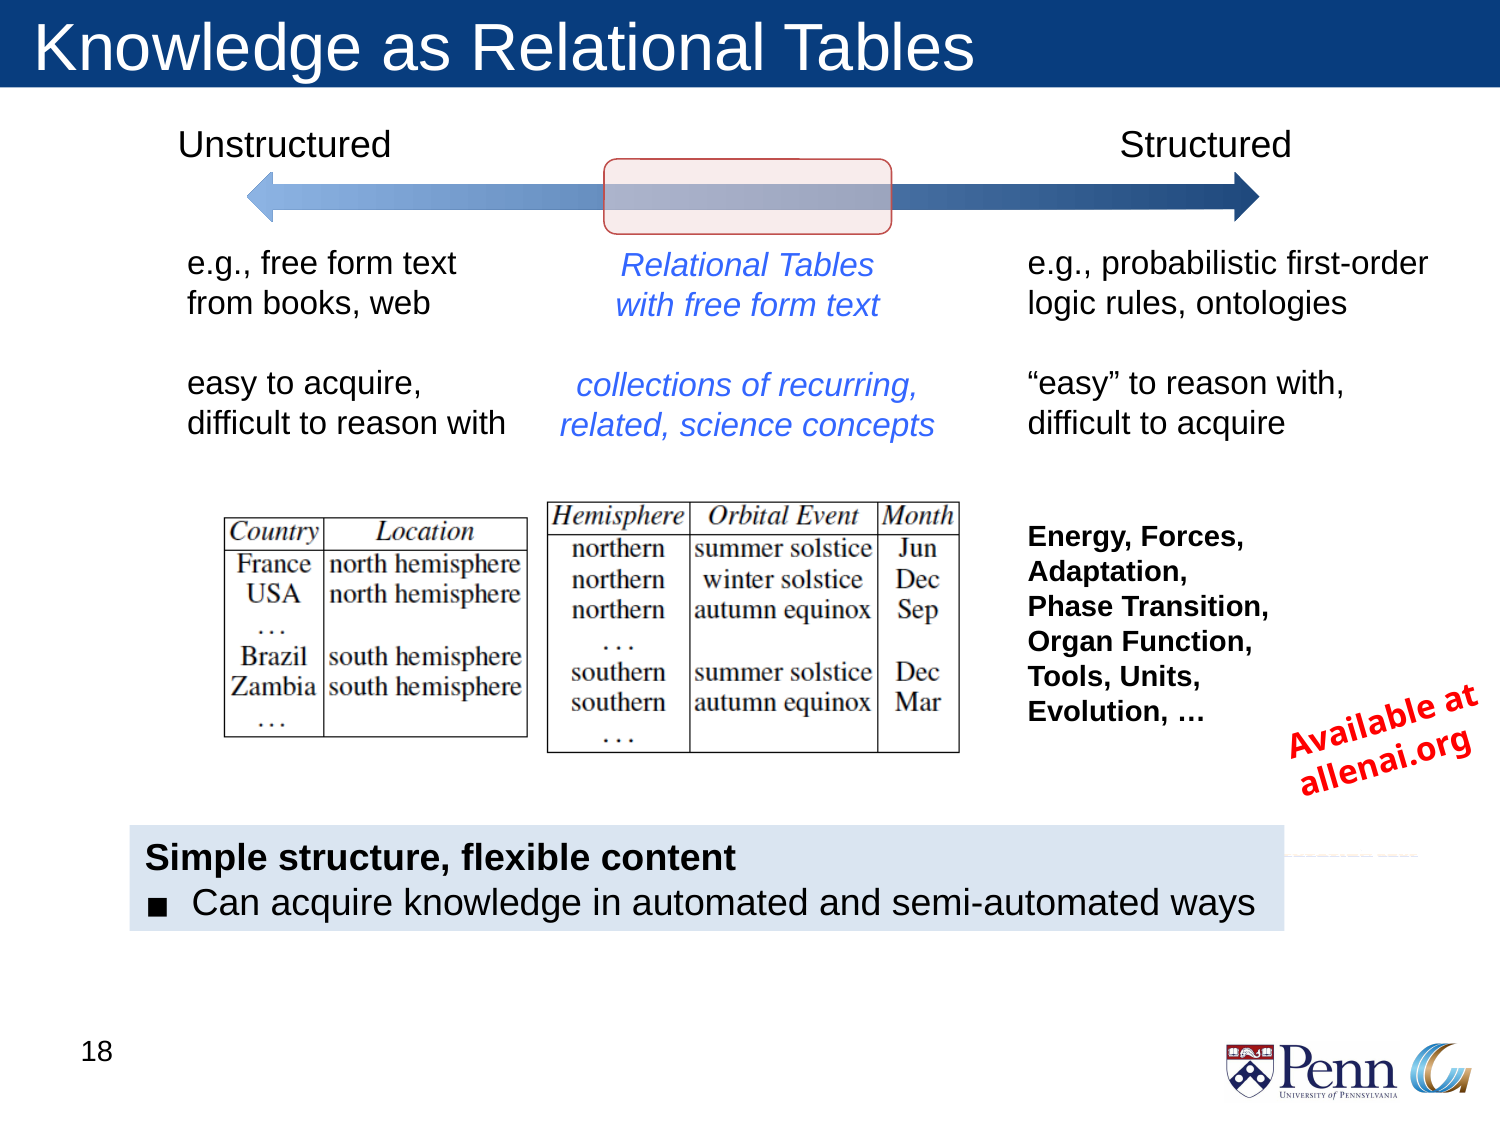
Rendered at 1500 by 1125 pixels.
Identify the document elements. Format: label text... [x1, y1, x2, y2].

slide_number ‹#› [65, 1024, 416, 1103]
title Knowledge as Relational Tables [0, 0, 1500, 88]
text_box Simple structure, flexible content Can acquire knowledge in automated and semi-automated ways [129, 825, 1285, 931]
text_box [162, 112, 1450, 452]
picture [1224, 1041, 1400, 1103]
text_box Available at allenai.org [1265, 655, 1500, 836]
text_box Energy, Forces, Adaptation, Phase Transition, Organ Function, Tools, Units, Evolution, … [1012, 510, 1287, 738]
picture [1406, 1033, 1476, 1103]
picture [212, 474, 973, 770]
